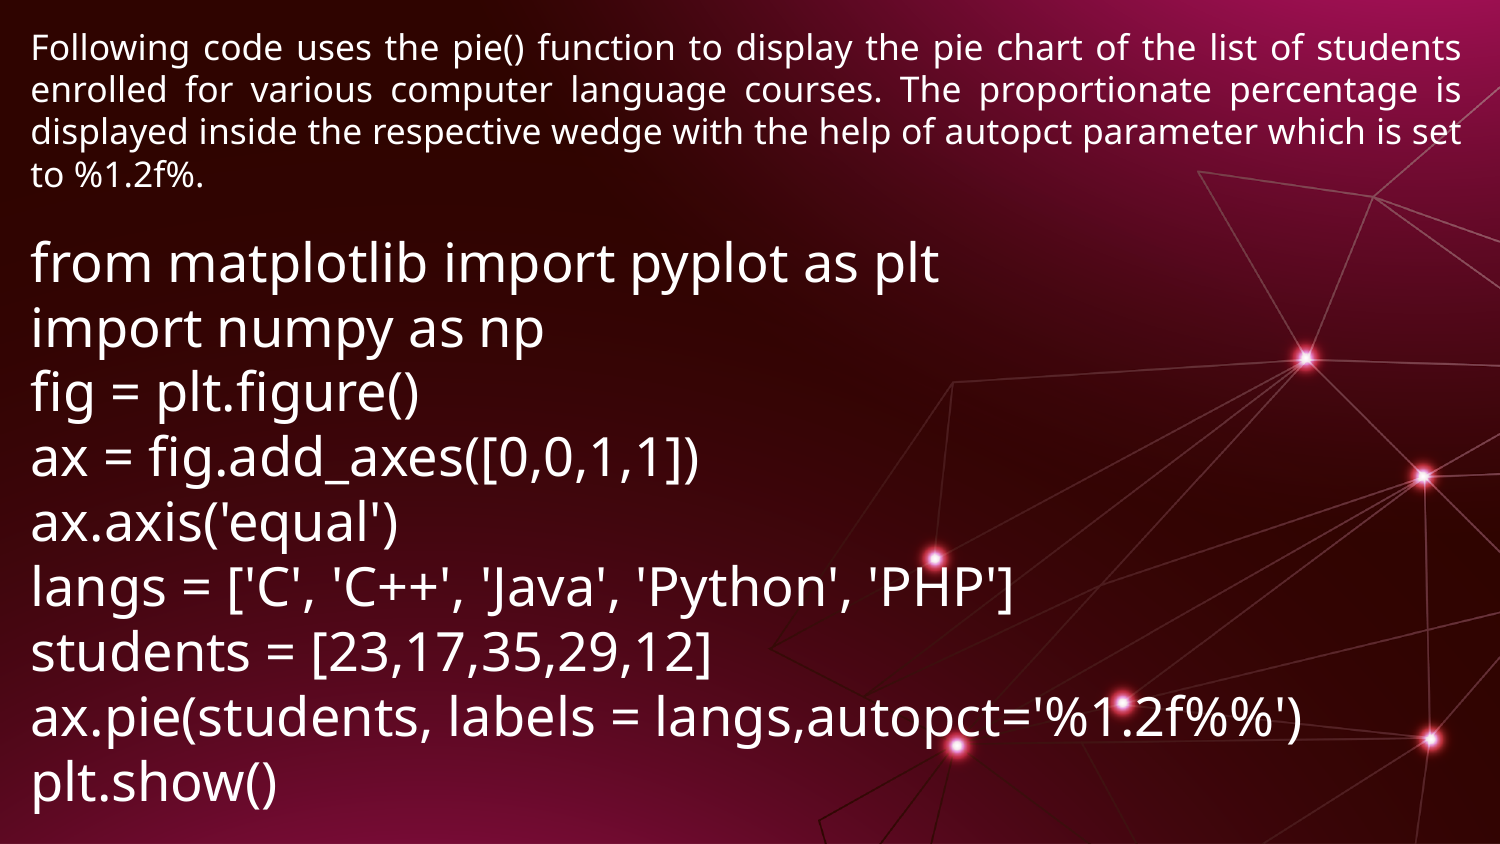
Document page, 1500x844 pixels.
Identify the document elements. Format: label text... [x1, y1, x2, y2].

picture [0, 0, 1500, 844]
list Following code uses the pie() function to display the pie chart of the list of students enrolled for various computer language courses. The proportionate percentage is displayed inside the respective wedge with the help of autopct parameter which is set to %1.2f%. from matplotlib import pyplot as plt import numpy as np fig = plt.figure() ax = fig.add_axes([0,0,1,1]) ax.axis('equal') langs = ['C', 'C++', 'Java', 'Python', 'PHP'] students = [23,17,35,29,12] ax.pie(students, labels = langs,autopct='%1.2f%%') plt.show() [15, 9, 1478, 394]
